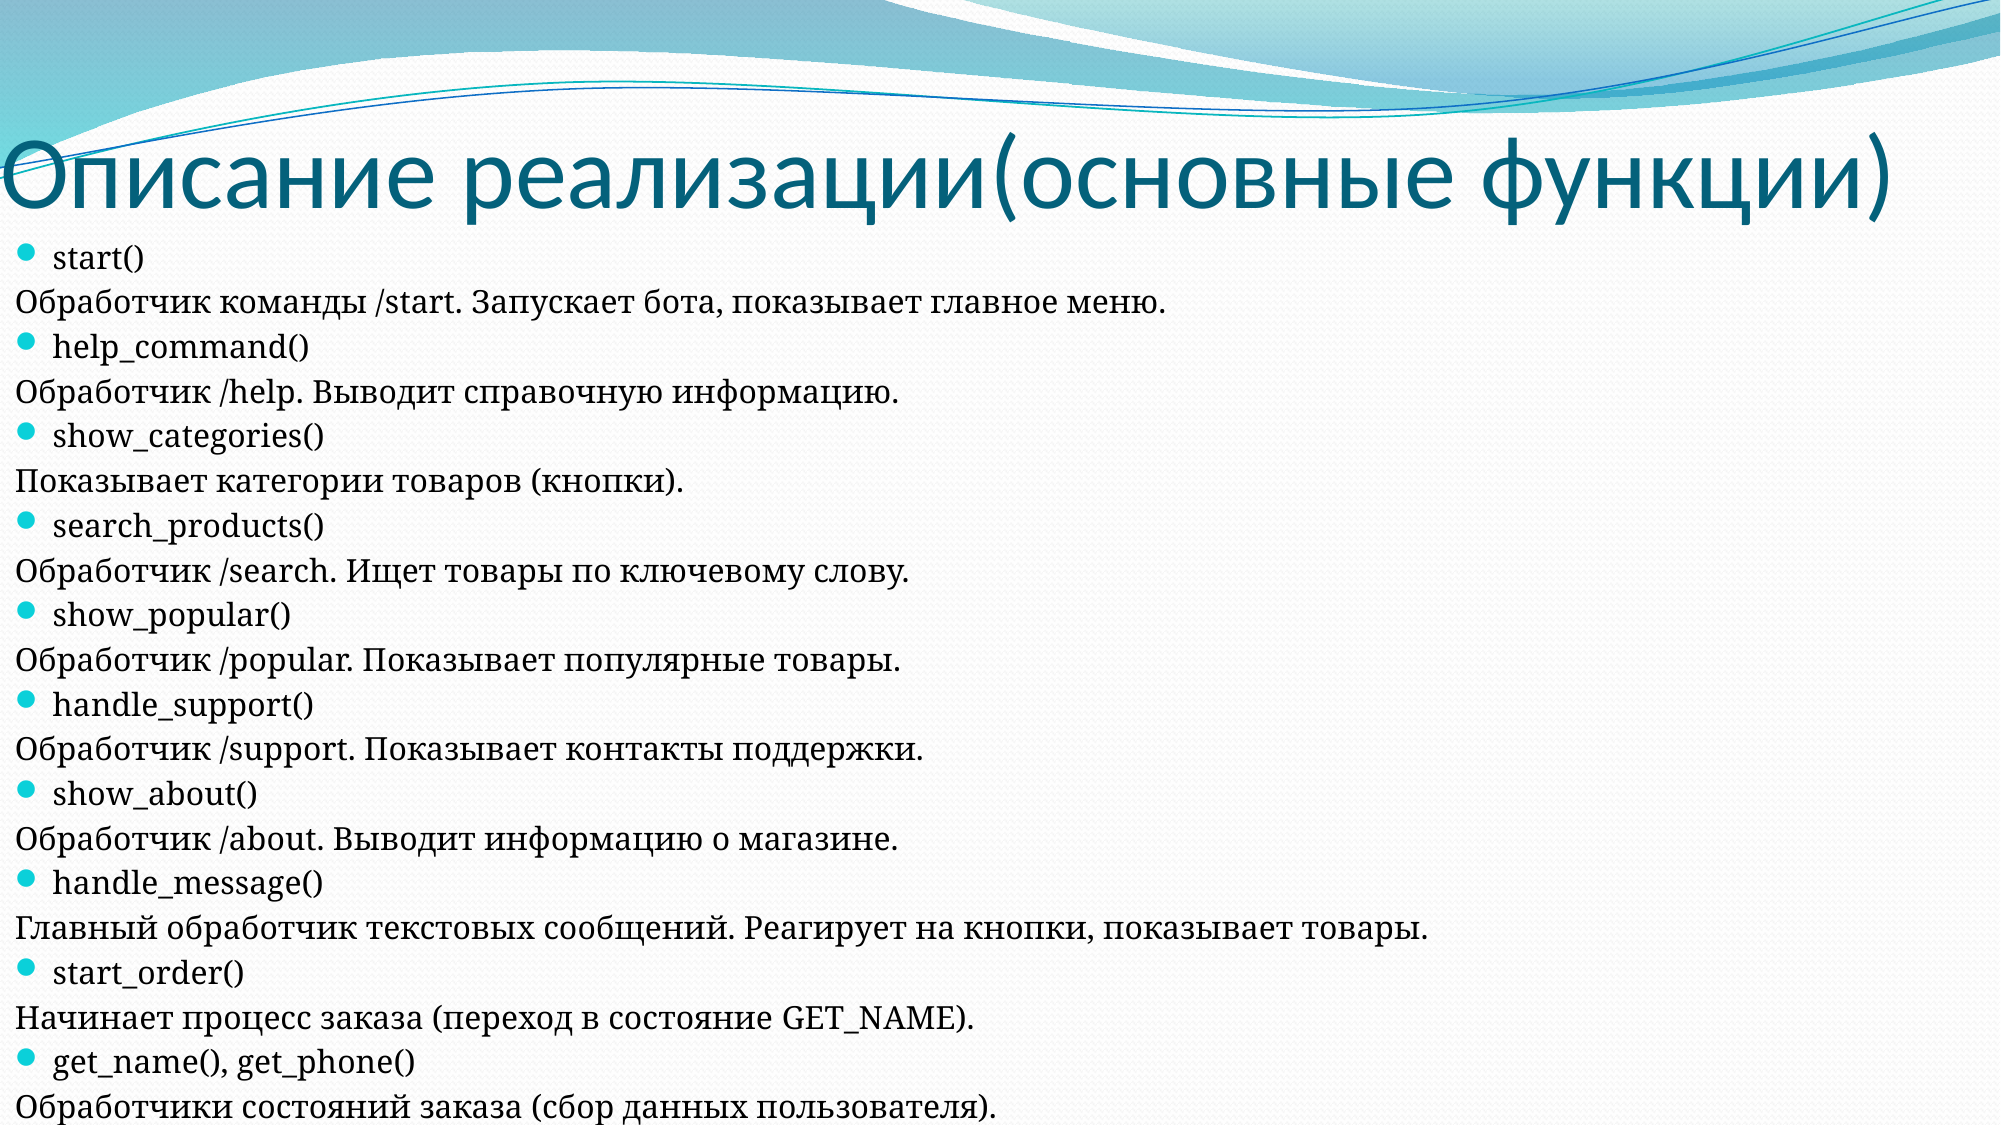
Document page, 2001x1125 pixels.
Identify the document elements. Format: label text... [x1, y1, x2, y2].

title Описание реализации(основные функции) [0, 0, 2000, 229]
list start() Обработчик команды /start. Запускает бота, показывает главное меню. help_command() Обработчик /help. Выводит справочную информацию. show_categories() Показывает категории товаров (кнопки). search_products() Обработчик /search. Ищет товары по ключевому слову. show_popular() Обработчик /popular. Показывает популярные товары. handle_support() Обработчик /support. Показывает контакты поддержки. show_about() Обработчик /about. Выводит информацию о магазине. handle_message() Главный обработчик текстовых сообщений. Реагирует на кнопки, показывает товары. start_order() Начинает процесс заказа (переход в состояние GET_NAME). get_name(), get_phone() Обработчики состояний заказа (сбор данных пользователя). [0, 229, 2000, 1125]
